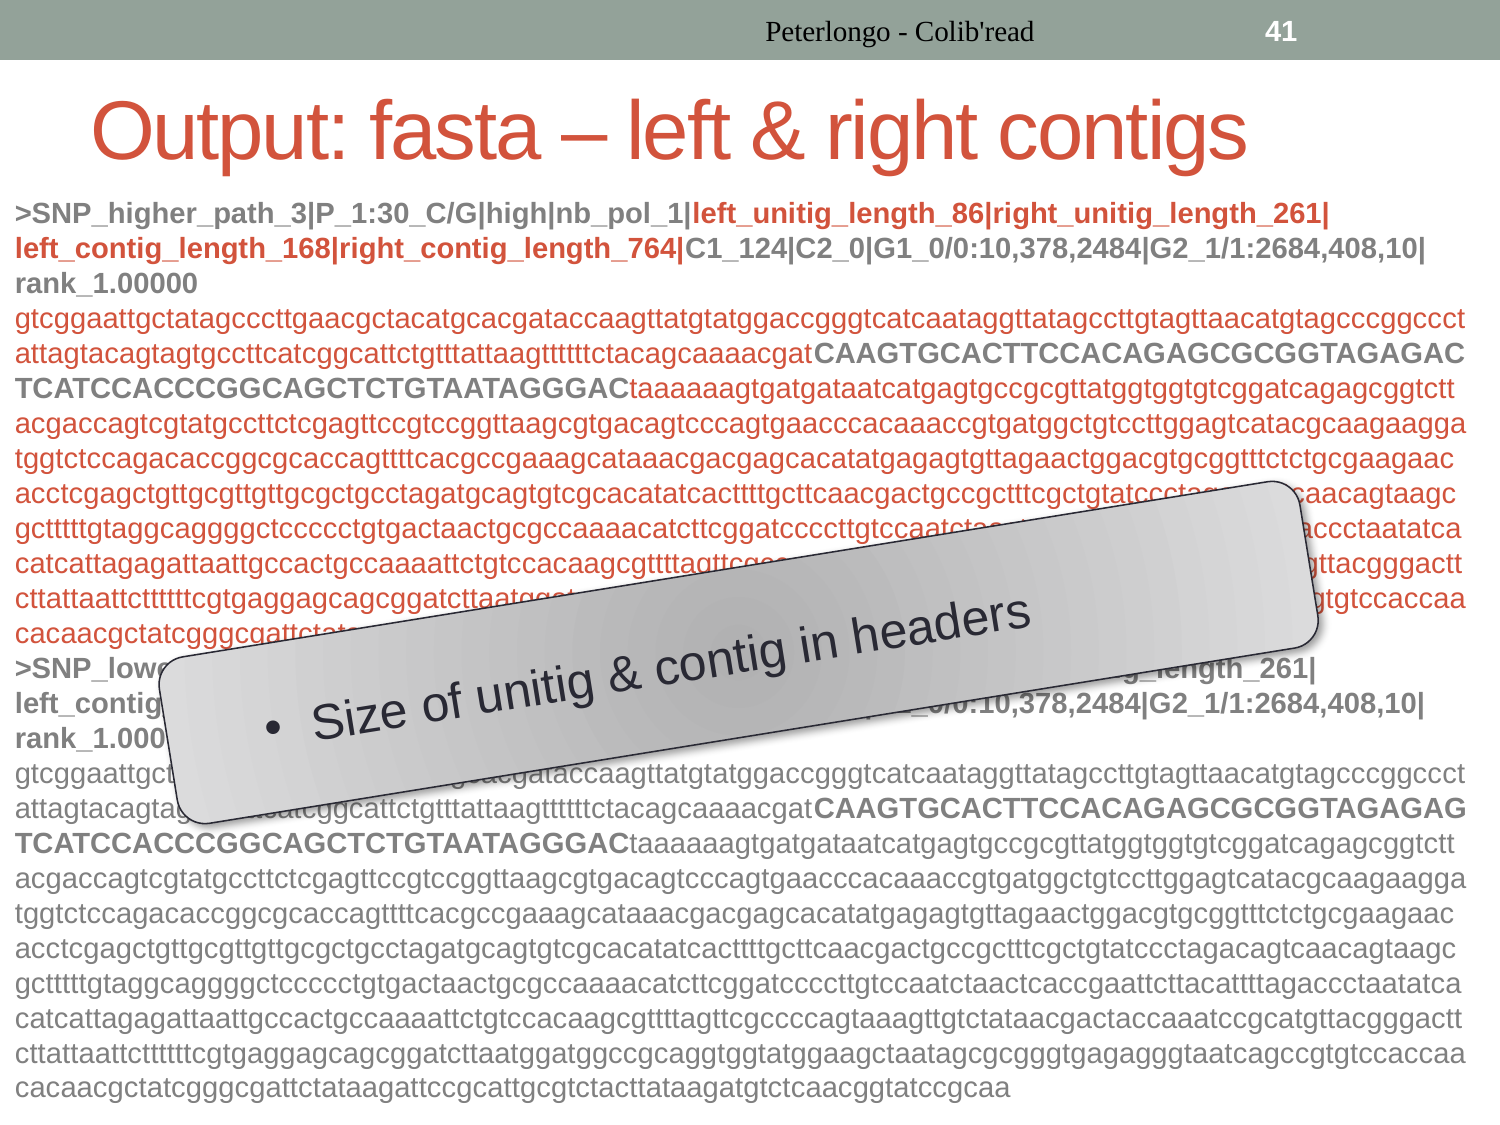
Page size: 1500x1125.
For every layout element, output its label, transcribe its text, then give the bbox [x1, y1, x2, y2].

slide_number 41 [1250, 3, 1425, 57]
title Output: fasta – left & right contigs [75, 44, 1425, 208]
text_box >SNP_higher_path_3|P_1:30_C/G|high|nb_pol_1|left_unitig_length_86|right_unitig_length_261|left_contig_length_168|right_contig_length_764|C1_124|C2_0|G1_0/0:10,378,2484|G2_1/1:2684,408,10|rank_1.00000 gtcggaattgctatagcccttgaacgctacatgcacgataccaagttatgtatggaccgggtcatcaataggttatagccttgtagttaacatgtagcccggccctattagtacagtagtgccttcatcggcattctgtttattaagttttttctacagcaaaacgatCAAGTGCACTTCCACAGAGCGCGGTAGAGACTCATCCACCCGGCAGCTCTGTAATAGGGACtaaaaaagtgatgataatcatgagtgccgcgttatggtggtgtcggatcagagcggtcttacgaccagtcgtatgccttctcgagttccgtccggttaagcgtgacagtcccagtgaacccacaaaccgtgatggctgtccttggagtcatacgcaagaaggatggtctccagacaccggcgcaccagttttcacgccgaaagcataaacgacgagcacatatgagagtgttagaactggacgtgcggtttctctgcgaagaacacctcgagctgttgcgttgttgcgctgcctagatgcagtgtcgcacatatcacttttgcttcaacgactgccgctttcgctgtatccctagacagtcaacagtaagcgctttttgtaggcaggggctccccctgtgactaactgcgccaaaacatcttcggatccccttgtccaatctaactcaccgaattcttacattttagaccctaatatcacatcattagagattaattgccactgccaaaattctgtccacaagcgttttagttcgccccagtaaagttgtctataacgactaccaaatccgcatgttacgggacttcttattaattcttttttcgtgaggagcagcggatcttaatggatggccgcaggtggtatggaagctaatagcgcgggtgagagggtaatcagccgtgtccaccaacacaacgctatcgggcgattctataagattccgcattgcgtctacttataagatgtctcaacggtatccgcaa >SNP_lower_path_3|P_1:30_C/G|high|nb_pol_1|left_unitig_length_86|right_unitig_length_261|left_contig_length_168|right_contig_length_764|C1_0|C2_134|G1_0/0:10,378,2484|G2_1/1:2684,408,10|rank_1.00000 gtcggaattgctatagcccttgaacgctacatgcacgataccaagttatgtatggaccgggtcatcaataggttatagccttgtagttaacatgtagcccggccctattagtacagtagtgccttcatcggcattctgtttattaagttttttctacagcaaaacgatCAAGTGCACTTCCACAGAGCGCGGTAGAGAGTCATCCACCCGGCAGCTCTGTAATAGGGACtaaaaaagtgatgataatcatgagtgccgcgttatggtggtgtcggatcagagcggtcttacgaccagtcgtatgccttctcgagttccgtccggttaagcgtgacagtcccagtgaacccacaaaccgtgatggctgtccttggagtcatacgcaagaaggatggtctccagacaccggcgcaccagttttcacgccgaaagcataaacgacgagcacatatgagagtgttagaactggacgtgcggtttctctgcgaagaacacctcgagctgttgcgttgttgcgctgcctagatgcagtgtcgcacatatcacttttgcttcaacgactgccgctttcgctgtatccctagacagtcaacagtaagcgctttttgtaggcaggggctccccctgtgactaactgcgccaaaacatcttcggatccccttgtccaatctaactcaccgaattcttacattttagaccctaatatcacatcattagagattaattgccactgccaaaattctgtccacaagcgttttagttcgccccagtaaagttgtctataacgactaccaaatccgcatgttacgggacttcttattaattcttttttcgtgaggagcagcggatcttaatggatggccgcaggtggtatggaagctaatagcgcgggtgagagggtaatcagccgtgtccaccaacacaacgctatcgggcgattctataagattccgcattgcgtctacttataagatgtctcaacggtatccgcaa [0, 187, 1487, 1112]
footer Peterlongo - Colib'read [562, 3, 1238, 57]
text_box Size of unitig & contig in headers [158, 480, 1319, 825]
